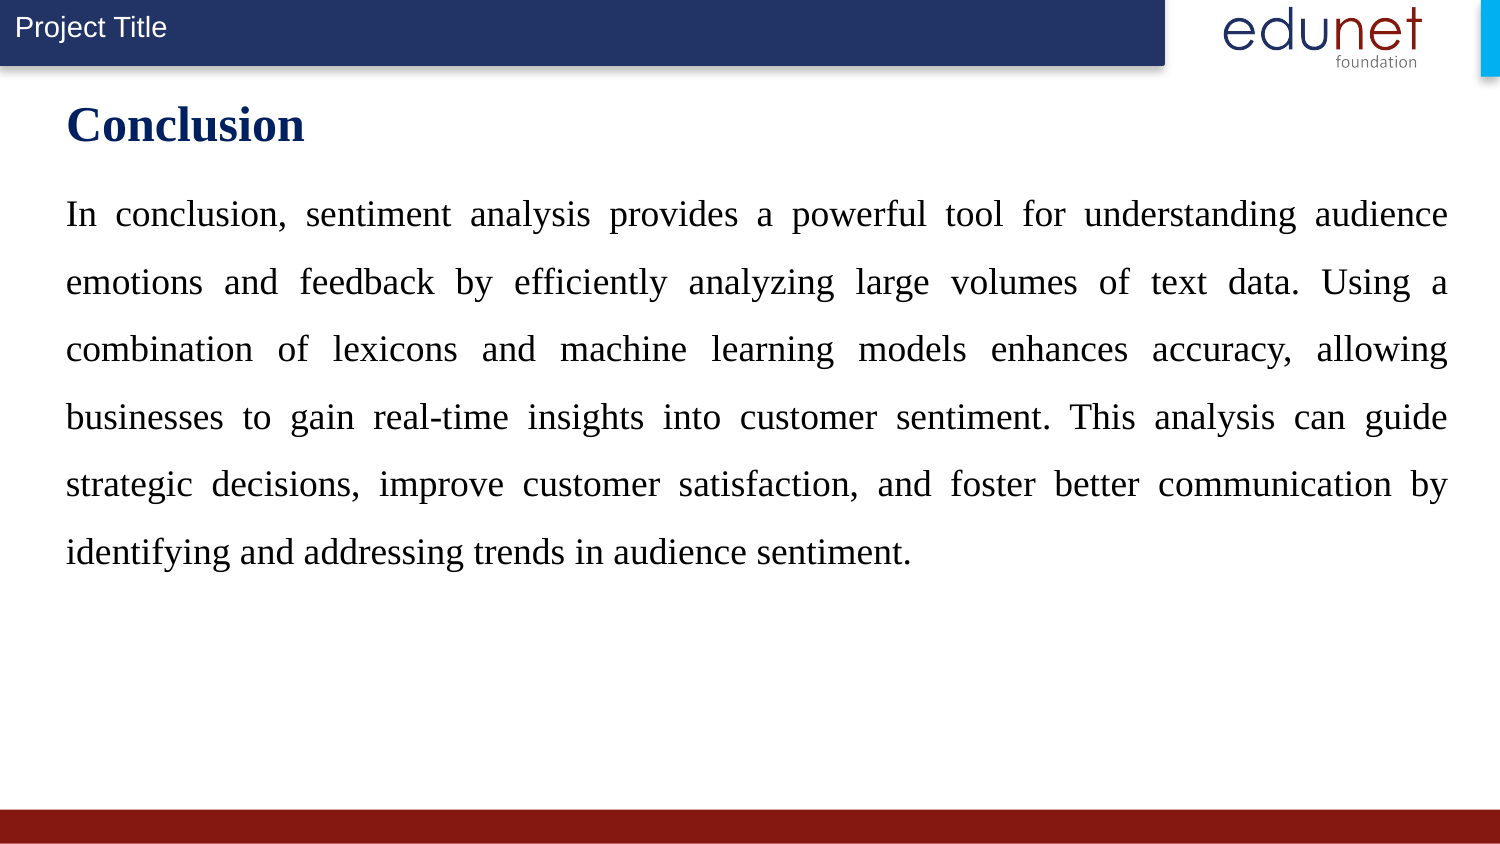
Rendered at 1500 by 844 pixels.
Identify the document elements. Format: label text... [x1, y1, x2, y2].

title Conclusion [51, 83, 1449, 159]
text_box In conclusion, sentiment analysis provides a powerful tool for understanding audience emotions and feedback by efficiently analyzing large volumes of text data. Using a combination of lexicons and machine learning models enhances accuracy, allowing businesses to gain real-time insights into customer sentiment. This analysis can guide strategic decisions, improve customer satisfaction, and foster better communication by identifying and addressing trends in audience sentiment. [51, 159, 1465, 580]
picture [1219, 4, 1424, 72]
